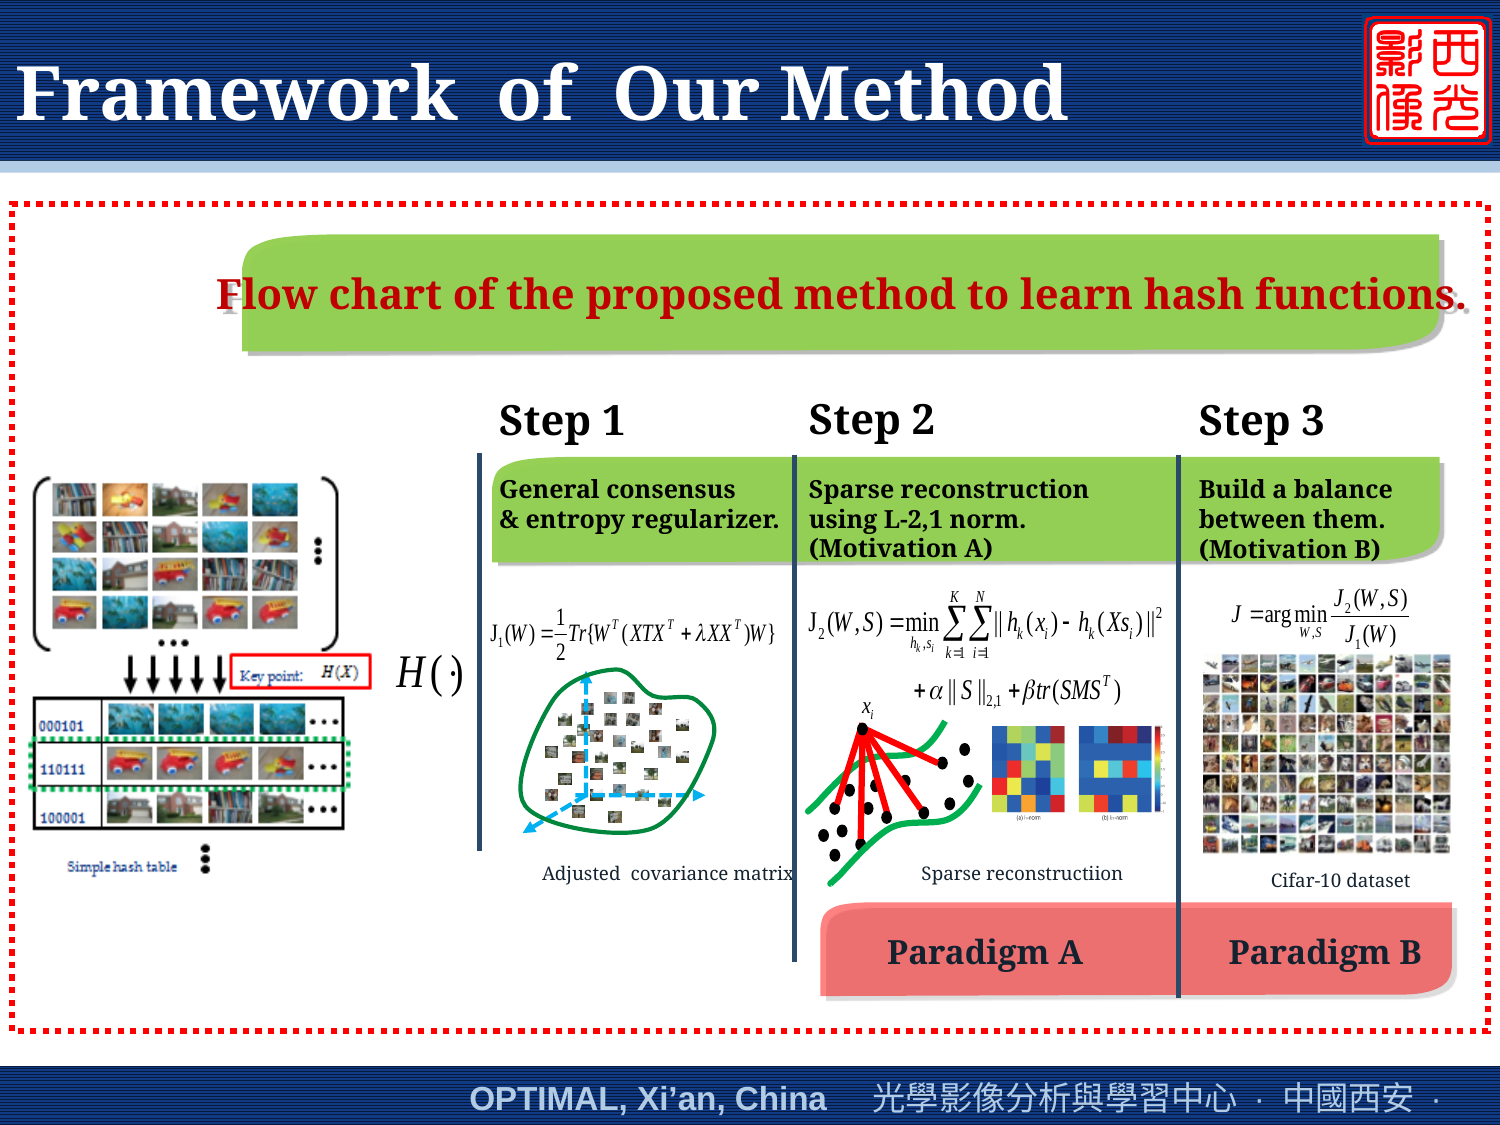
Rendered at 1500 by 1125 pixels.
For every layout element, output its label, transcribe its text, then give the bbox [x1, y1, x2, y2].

picture [1362, 14, 1493, 146]
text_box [390, 385, 1452, 999]
picture [20, 468, 376, 880]
text_box Flow chart of the proposed method to learn hash functions. [242, 234, 1440, 352]
text_box [11, 204, 1489, 1032]
title Framework of Our Method [0, 42, 1347, 138]
